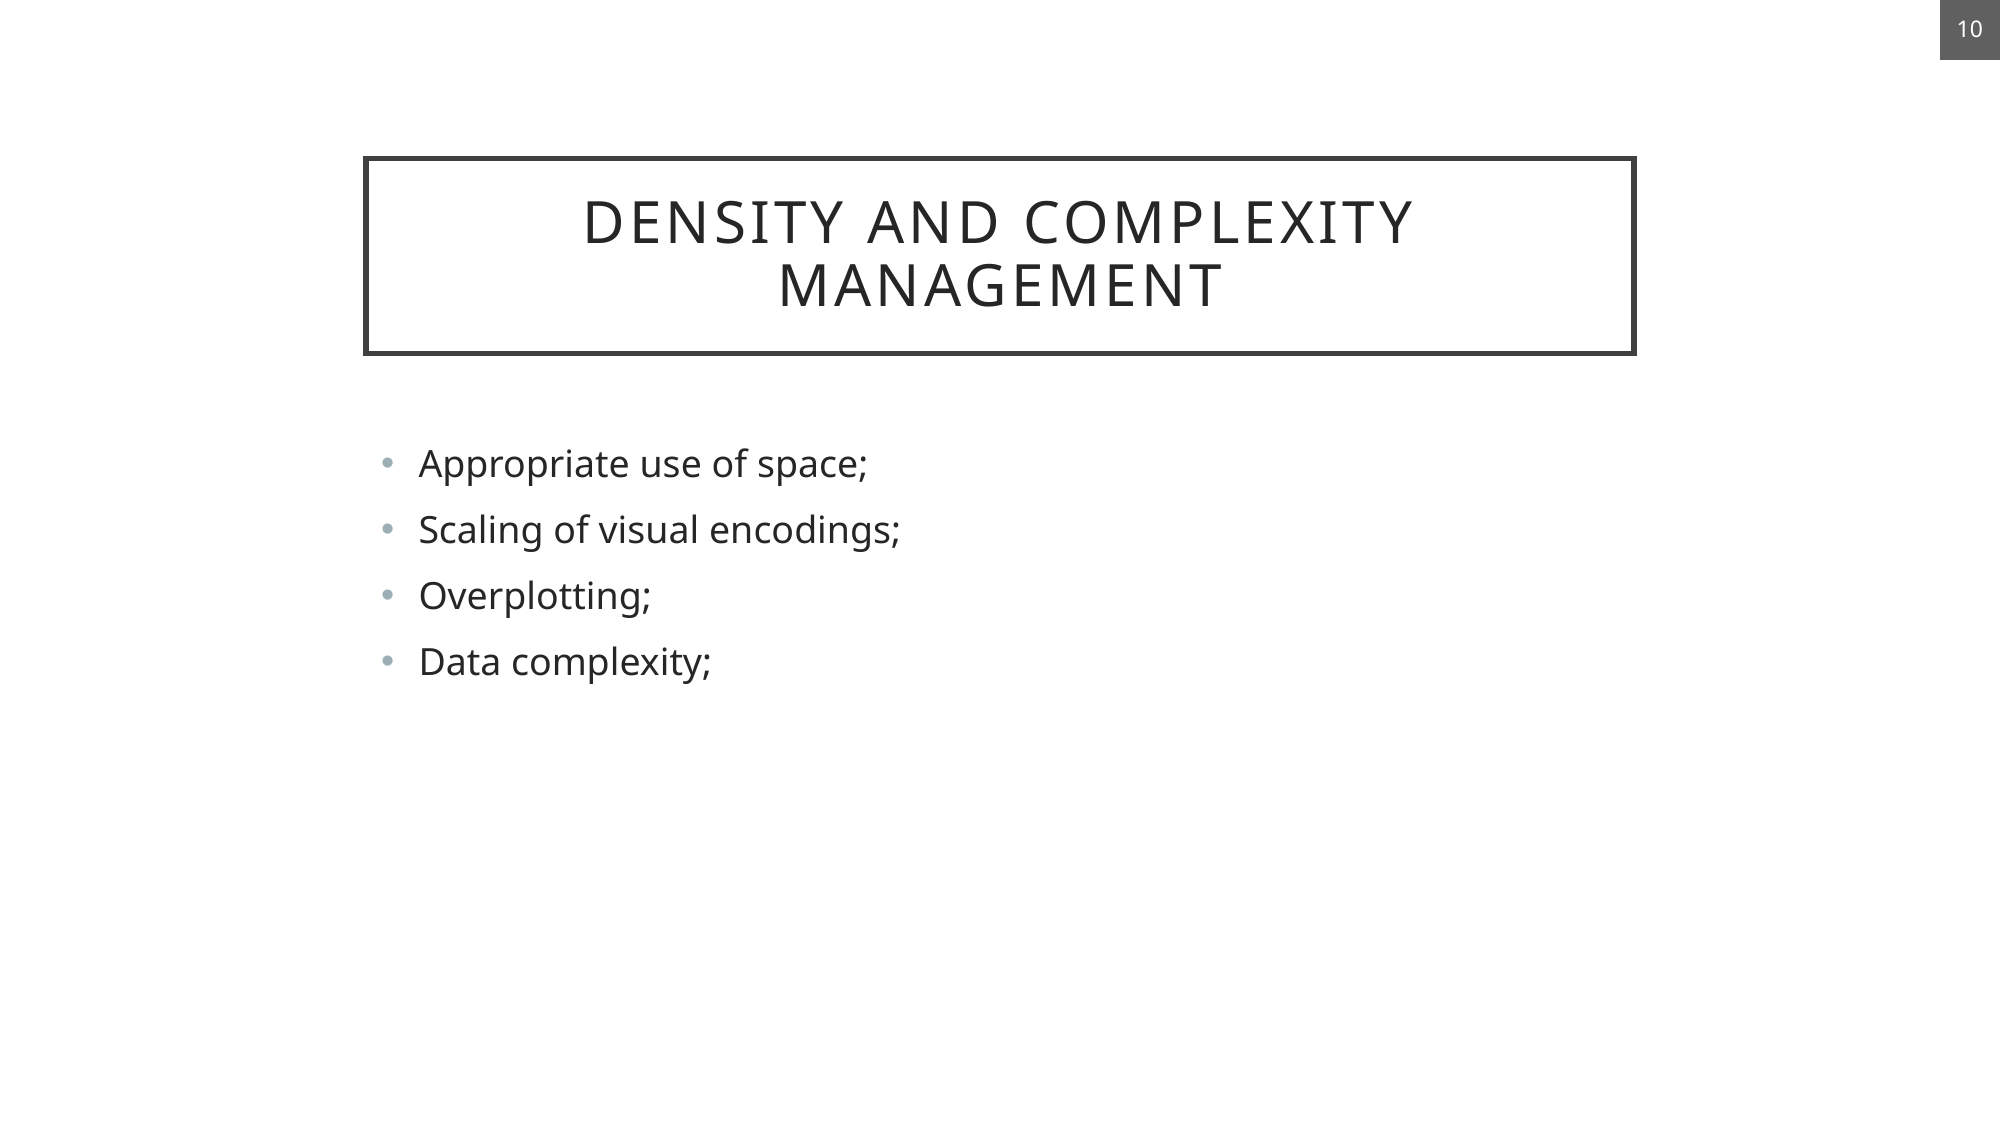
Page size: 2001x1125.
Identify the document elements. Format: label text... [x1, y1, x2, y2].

list Appropriate use of space; Scaling of visual encodings; Overplotting; Data complexity; [366, 432, 1634, 942]
slide_number 10 [1940, 0, 2000, 60]
title Density and complexity management [363, 156, 1637, 356]
